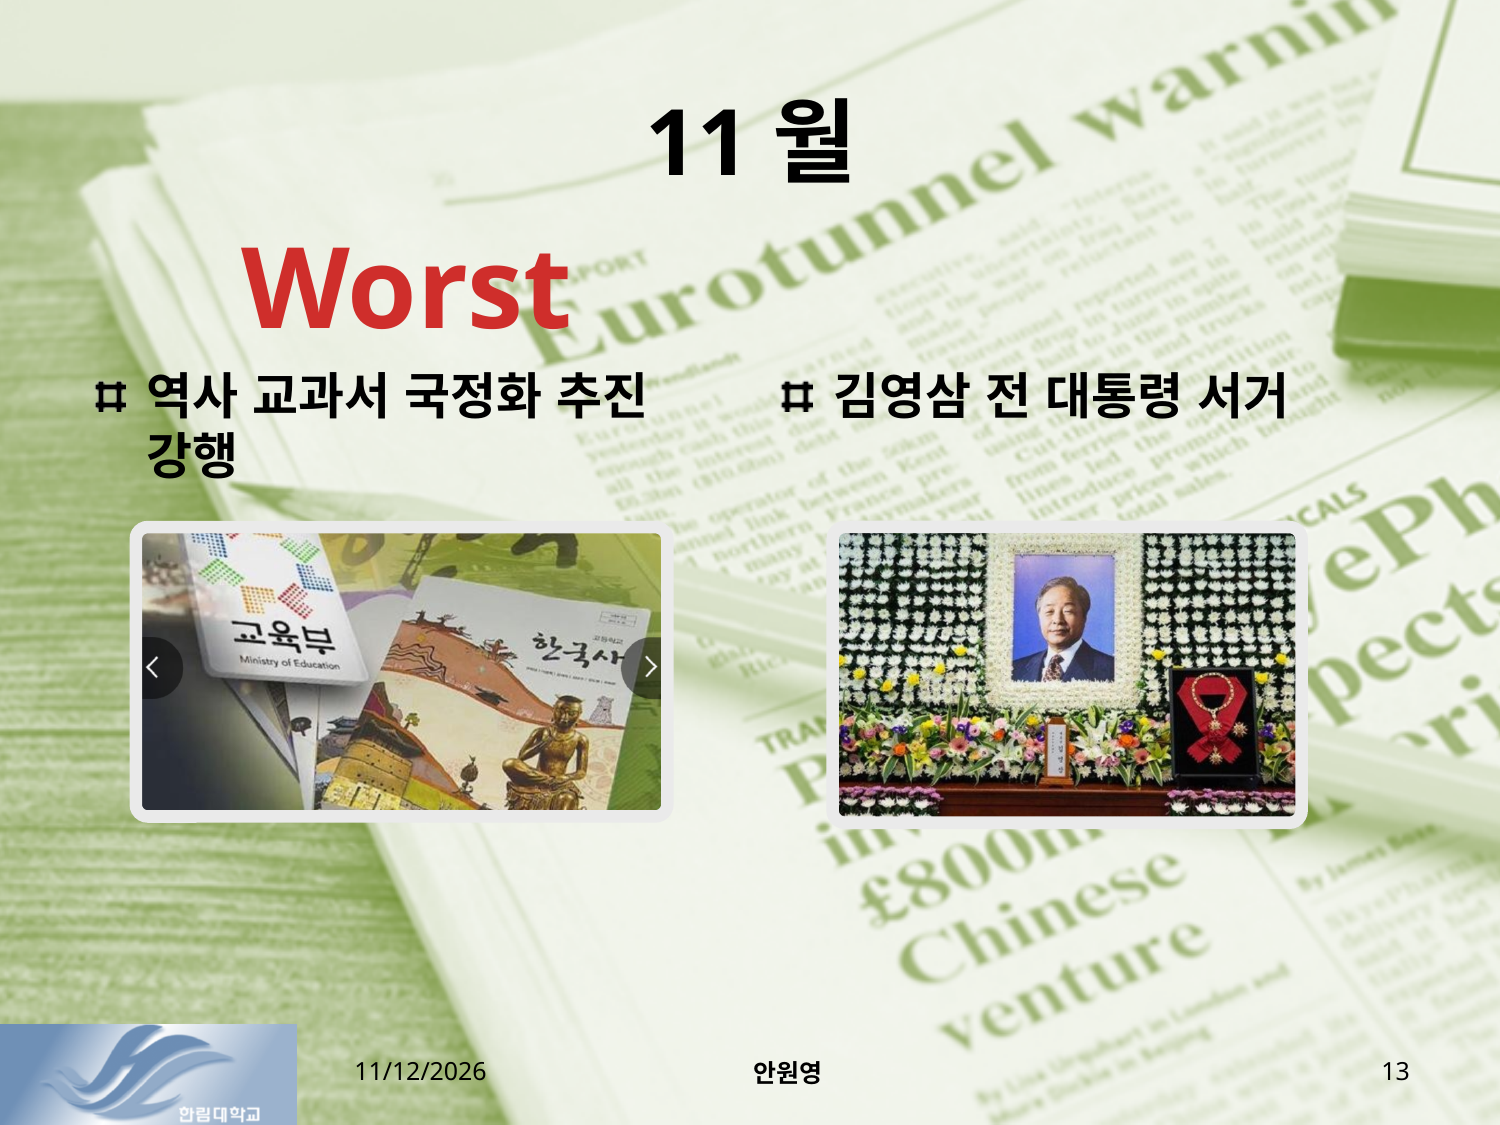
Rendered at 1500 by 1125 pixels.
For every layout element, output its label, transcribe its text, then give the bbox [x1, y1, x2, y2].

picture [776, 376, 813, 412]
text_box Worst [226, 208, 589, 358]
footer 안원영 [550, 1042, 1026, 1103]
picture [90, 376, 126, 412]
title 11월 [76, 45, 1425, 233]
picture [135, 526, 668, 817]
list 역사 교과서 국정화 추진 강행 [75, 356, 738, 528]
picture [832, 526, 1302, 823]
list 김영삼 전 대통령 서거 [761, 356, 1425, 468]
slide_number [151, 1042, 502, 1103]
slide_number 13 [1074, 1042, 1425, 1103]
